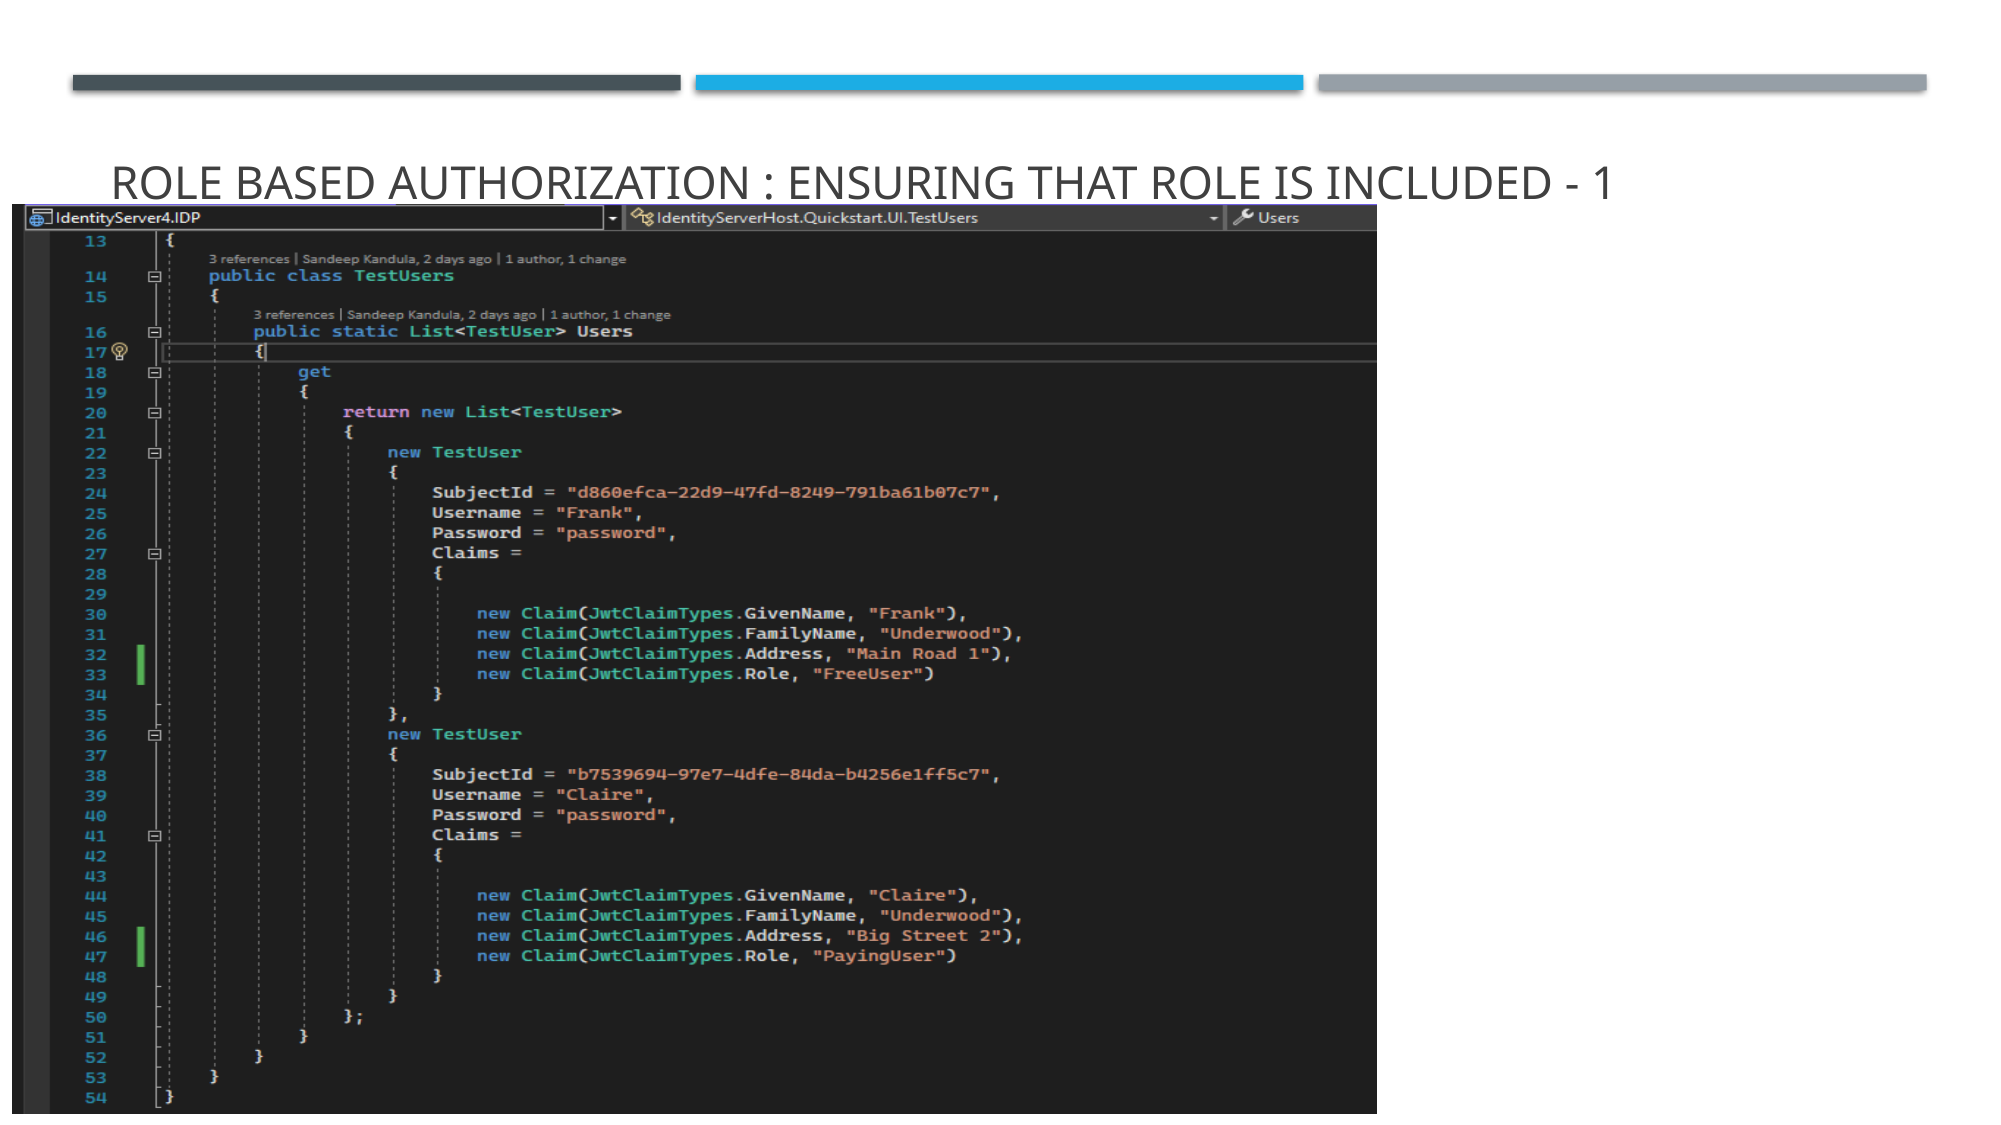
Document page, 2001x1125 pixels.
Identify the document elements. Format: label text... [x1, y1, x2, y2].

picture [11, 204, 1377, 1115]
title Role based authorization : ensuring that role is included - 1 [95, 115, 1905, 216]
